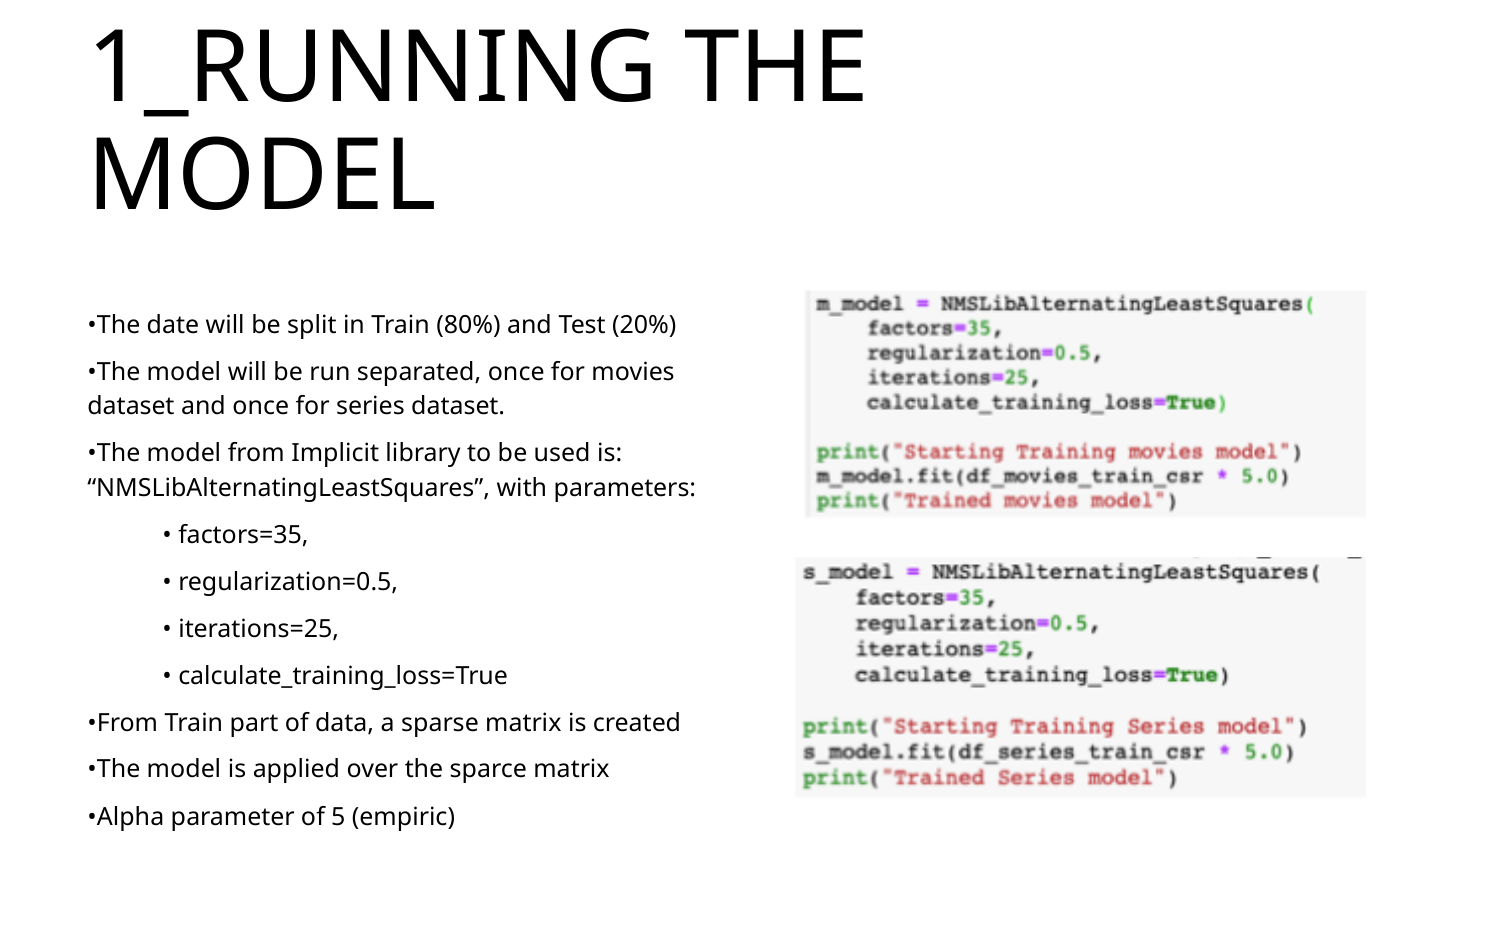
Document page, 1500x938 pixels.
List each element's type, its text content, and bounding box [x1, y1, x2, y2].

picture [794, 557, 1366, 800]
picture [803, 288, 1366, 519]
text_box 1_RUNNING THE MODEL [72, 0, 1179, 274]
text_box •The date will be split in Train (80%) and Test (20%) •The model will be run separated, once for movies dataset and once for series dataset. •The model from Implicit library to be used is: “NMSLibAlternatingLeastSquares”, with parameters: • factors=35, • regularization=0.5, • iterations=25, • calculate_training_loss=True •From Train part of data, a sparse matrix is created •The model is applied over the sparce matrix •Alpha parameter of 5 (empiric) [72, 289, 751, 900]
